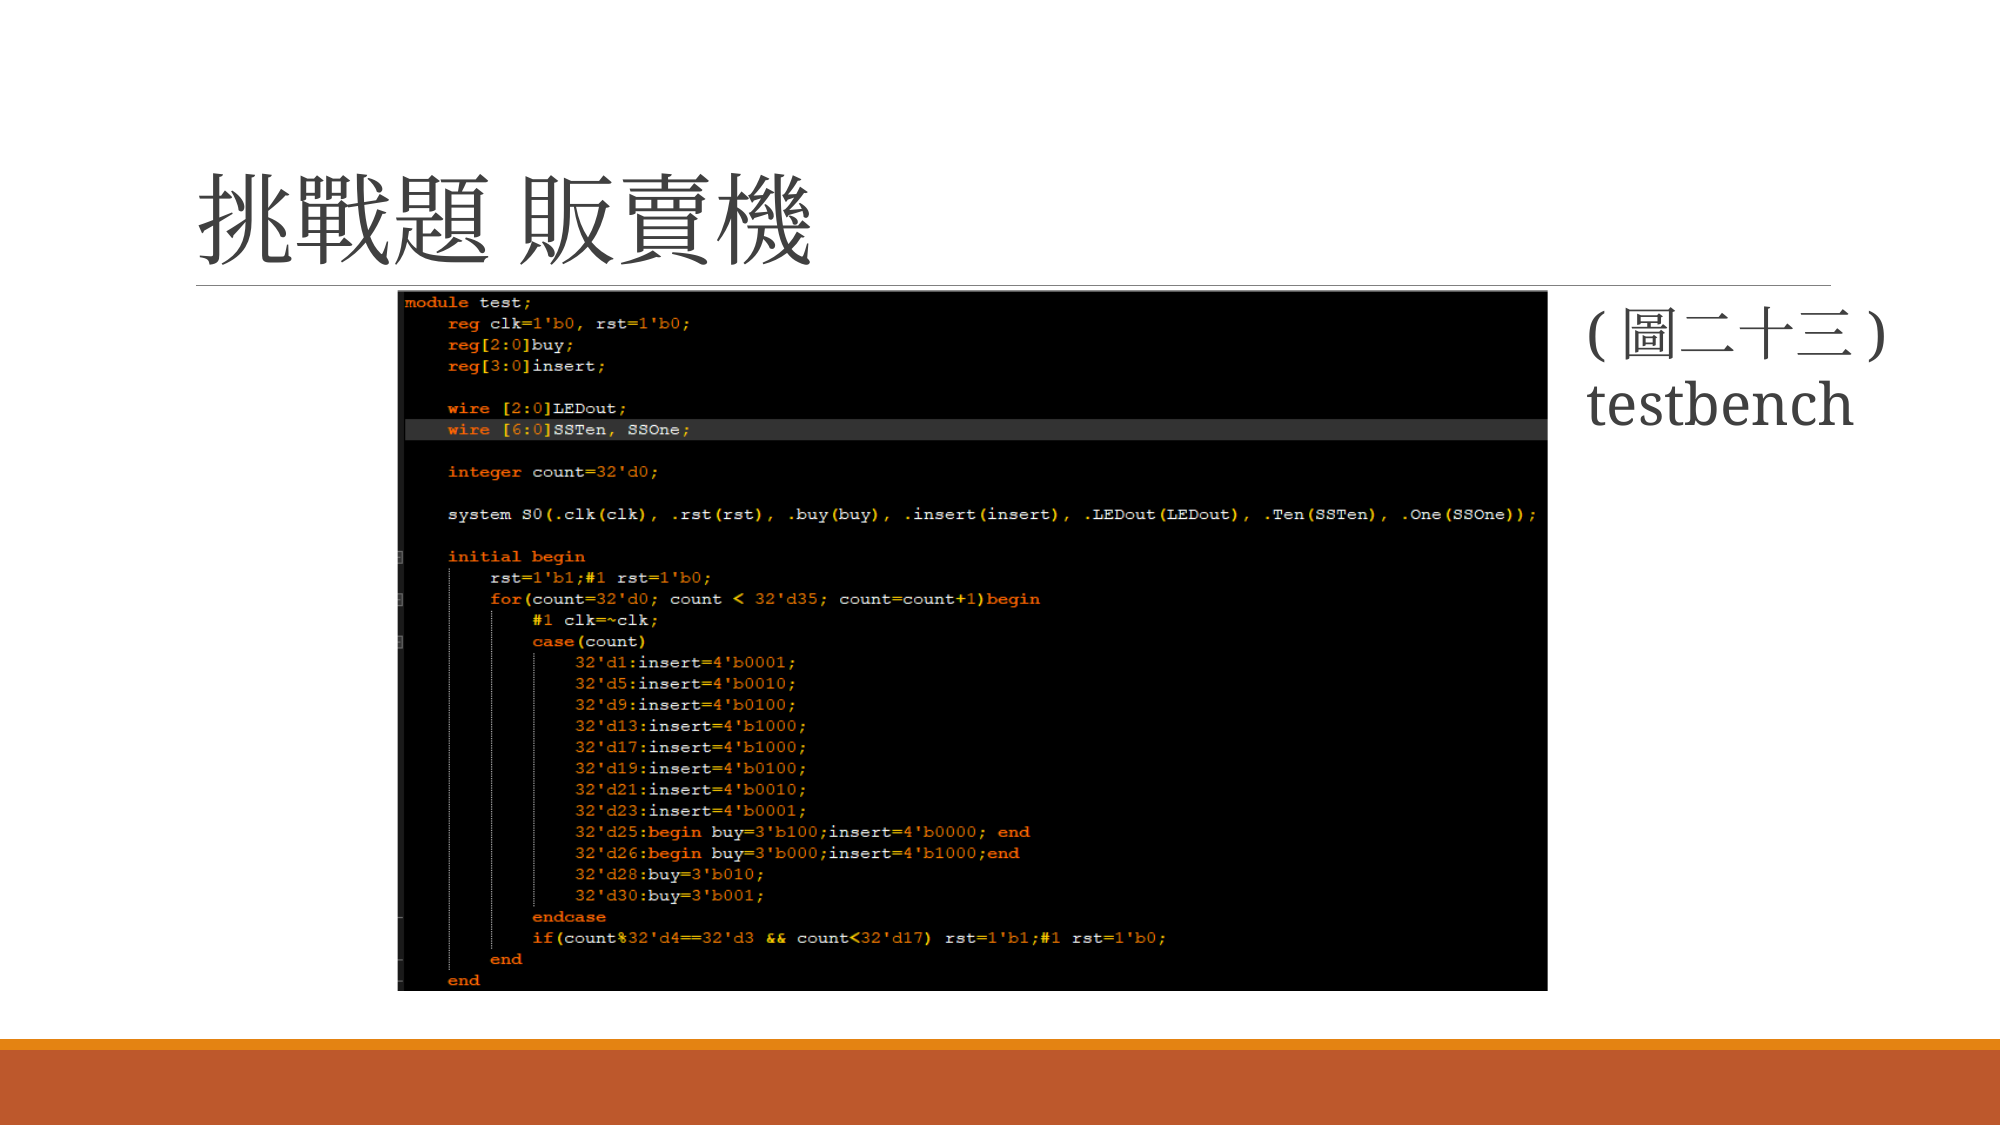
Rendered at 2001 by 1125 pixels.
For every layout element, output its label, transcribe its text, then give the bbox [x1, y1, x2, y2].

picture [397, 289, 1549, 991]
title 挑戰題 販賣機 [180, 47, 1830, 285]
text_box (圖二十三) testbench [1571, 290, 1903, 515]
